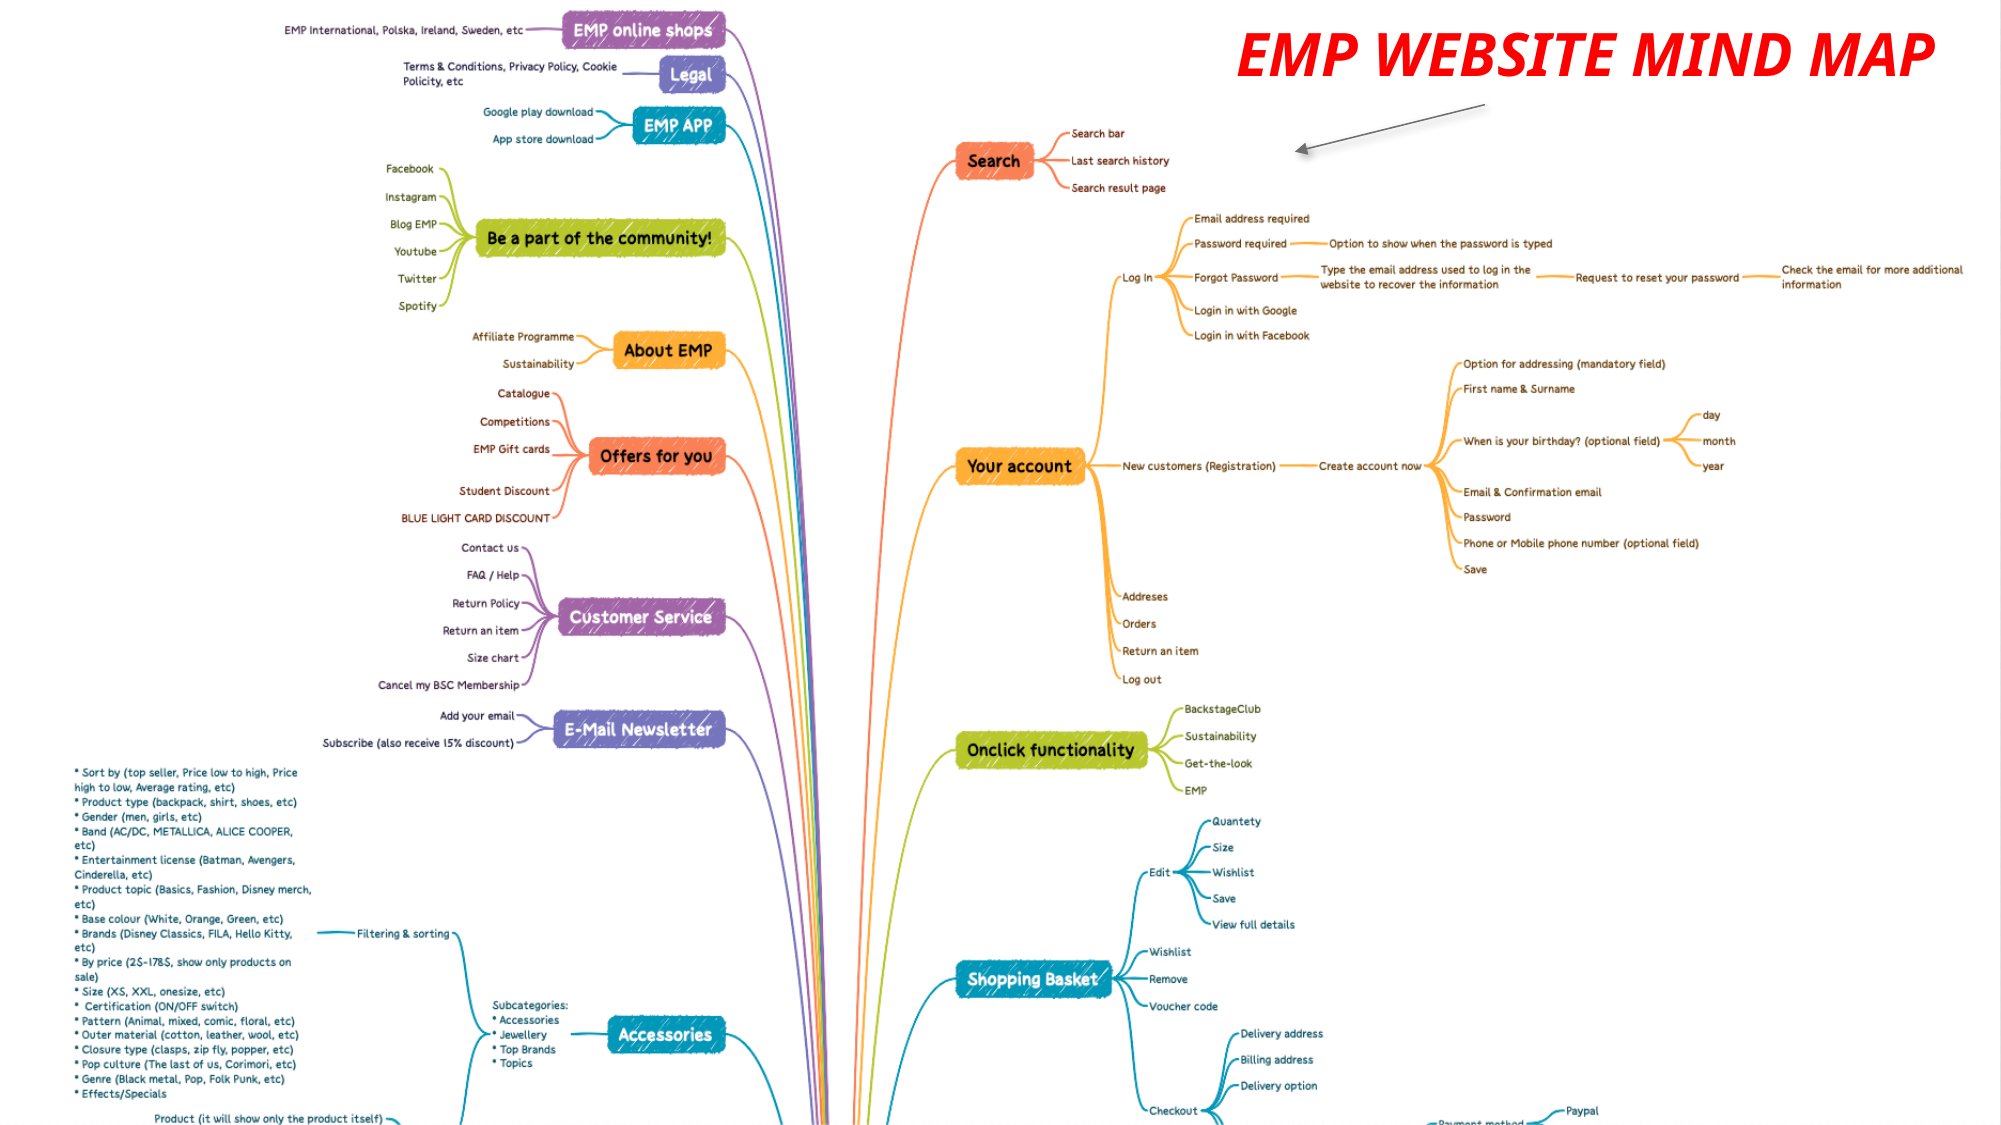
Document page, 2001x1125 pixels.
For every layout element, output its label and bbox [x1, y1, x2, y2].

list [0, 0, 2000, 1125]
text_box [1294, 104, 1485, 152]
